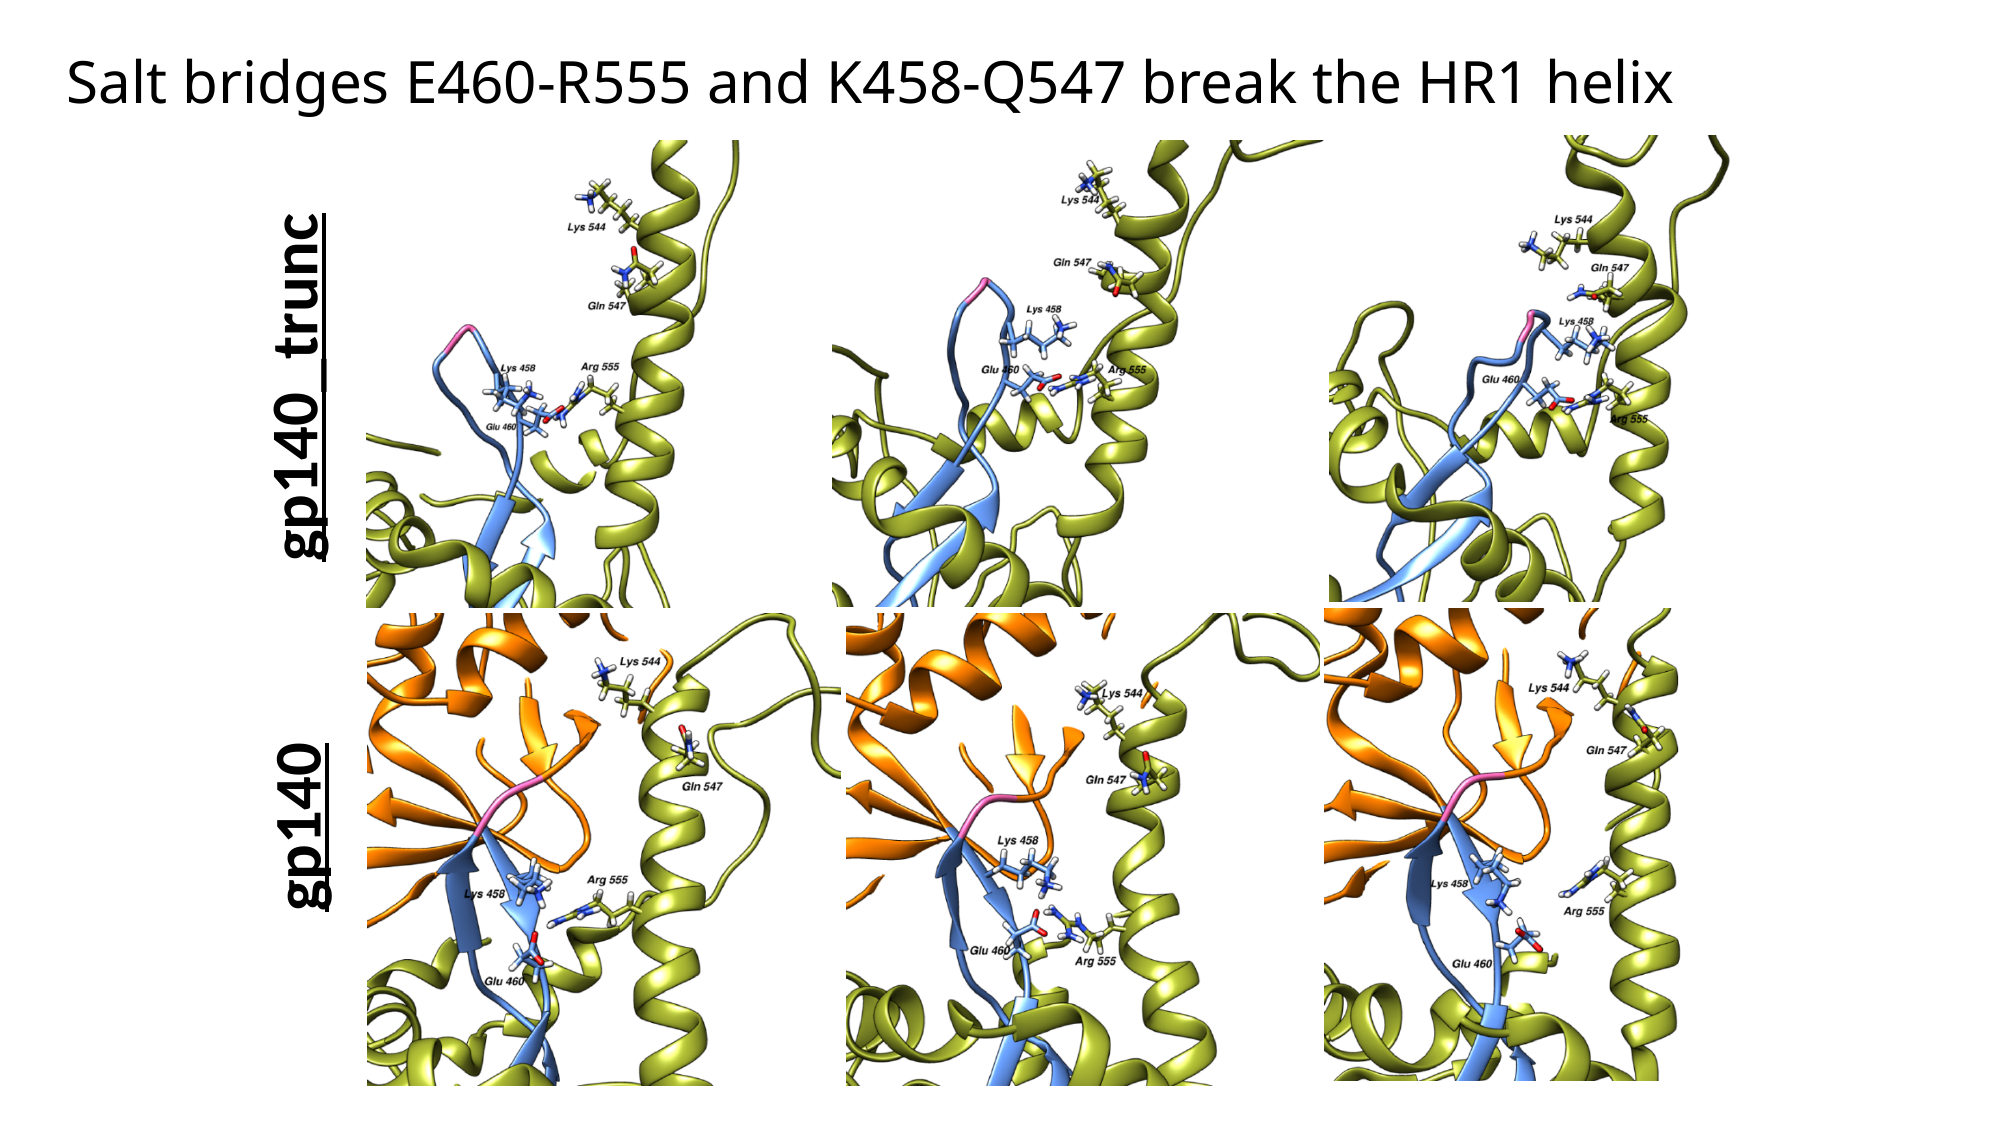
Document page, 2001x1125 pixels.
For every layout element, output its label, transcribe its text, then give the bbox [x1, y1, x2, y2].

title Salt bridges E460-R555 and K458-Q547 break the HR1 helix [51, 0, 1797, 193]
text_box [243, 135, 1829, 1086]
